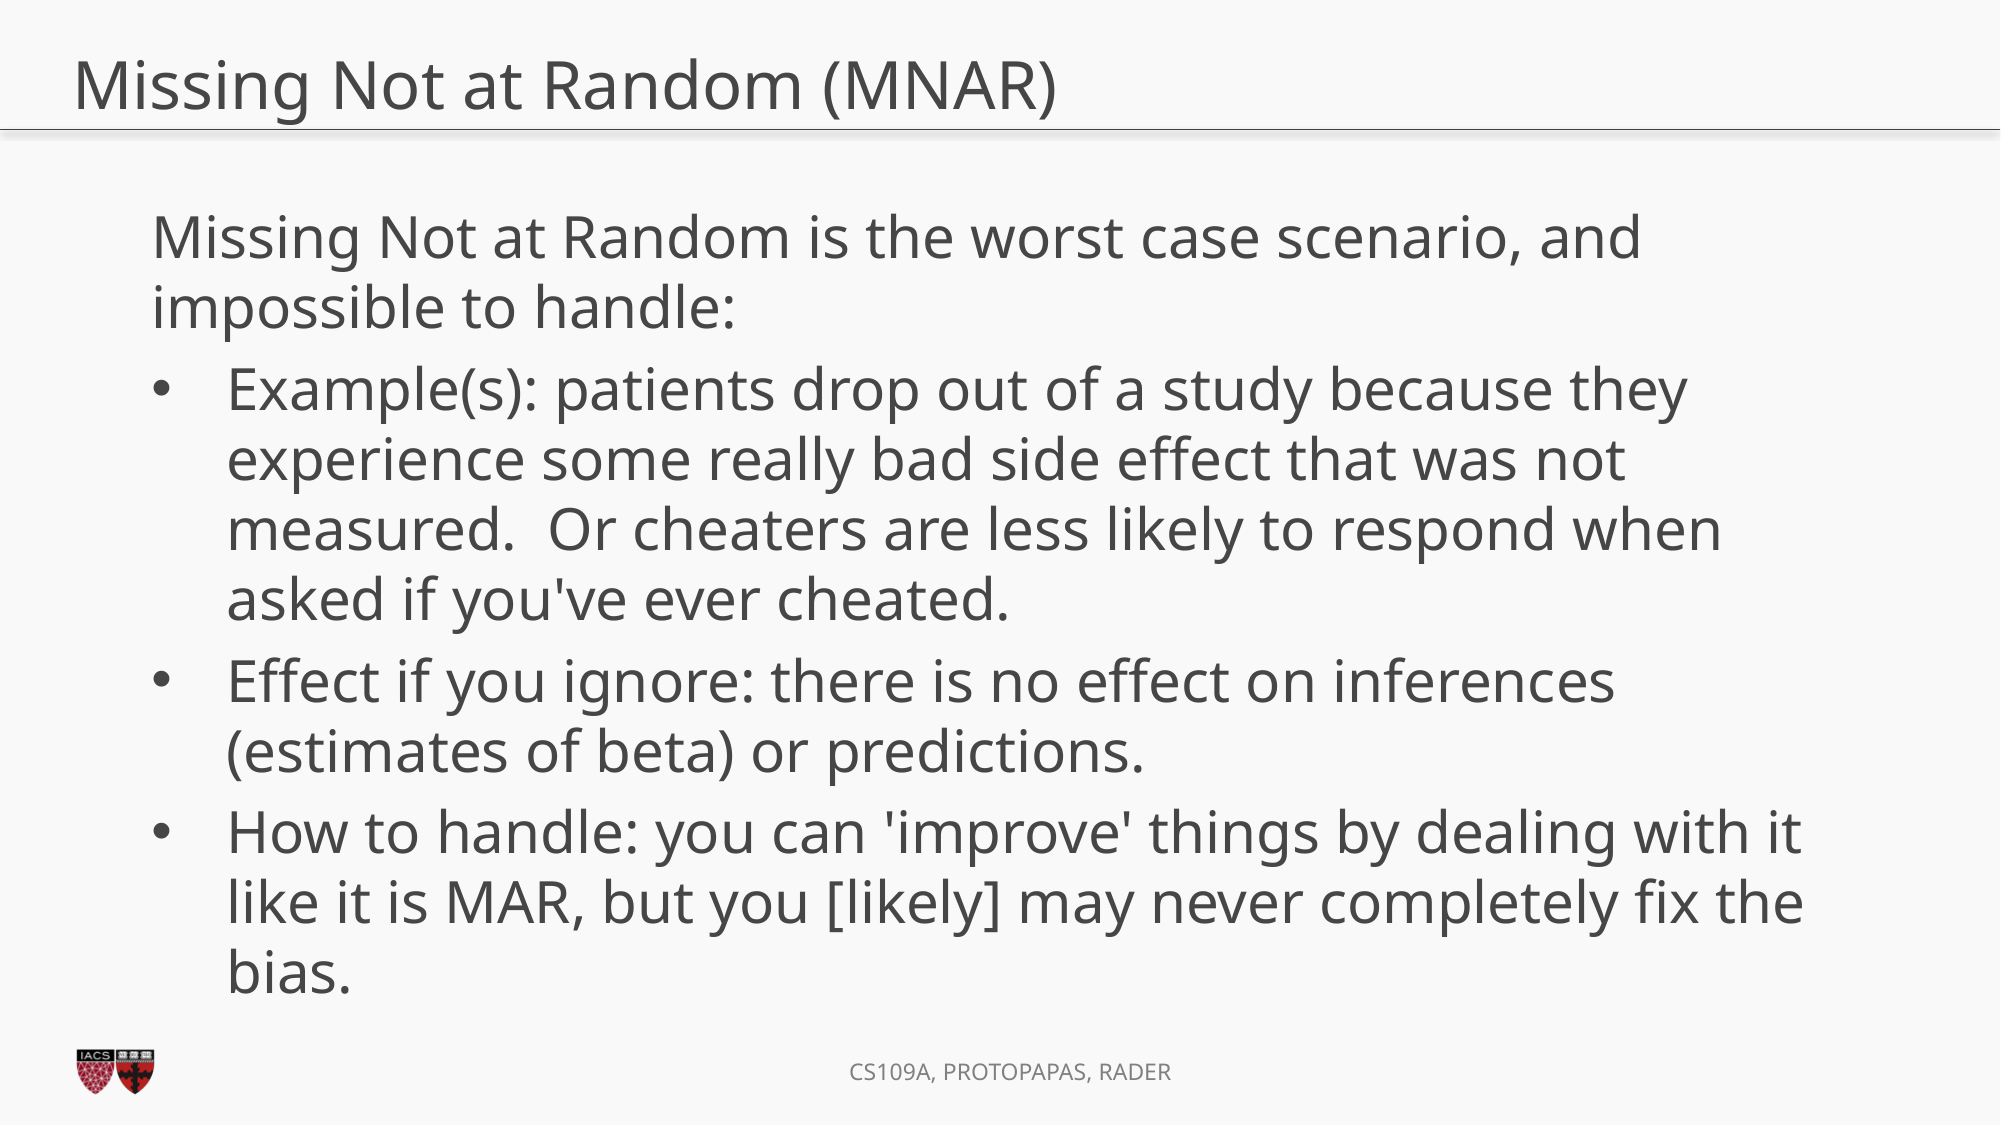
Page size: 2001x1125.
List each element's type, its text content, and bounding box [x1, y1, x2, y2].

list Missing Not at Random is the worst case scenario, and impossible to handle: Example(s): patients drop out of a study because they experience some really bad side effect that was not measured. Or cheaters are less likely to respond when asked if you've ever cheated. Effect if you ignore: there is no effect on inferences (estimates of beta) or predictions. How to handle: you can 'improve' things by dealing with it like it is MAR, but you [likely] may never completely fix the bias. [136, 193, 1831, 1075]
title Missing Not at Random (MNAR) [57, 35, 1943, 162]
picture [75, 1049, 155, 1095]
